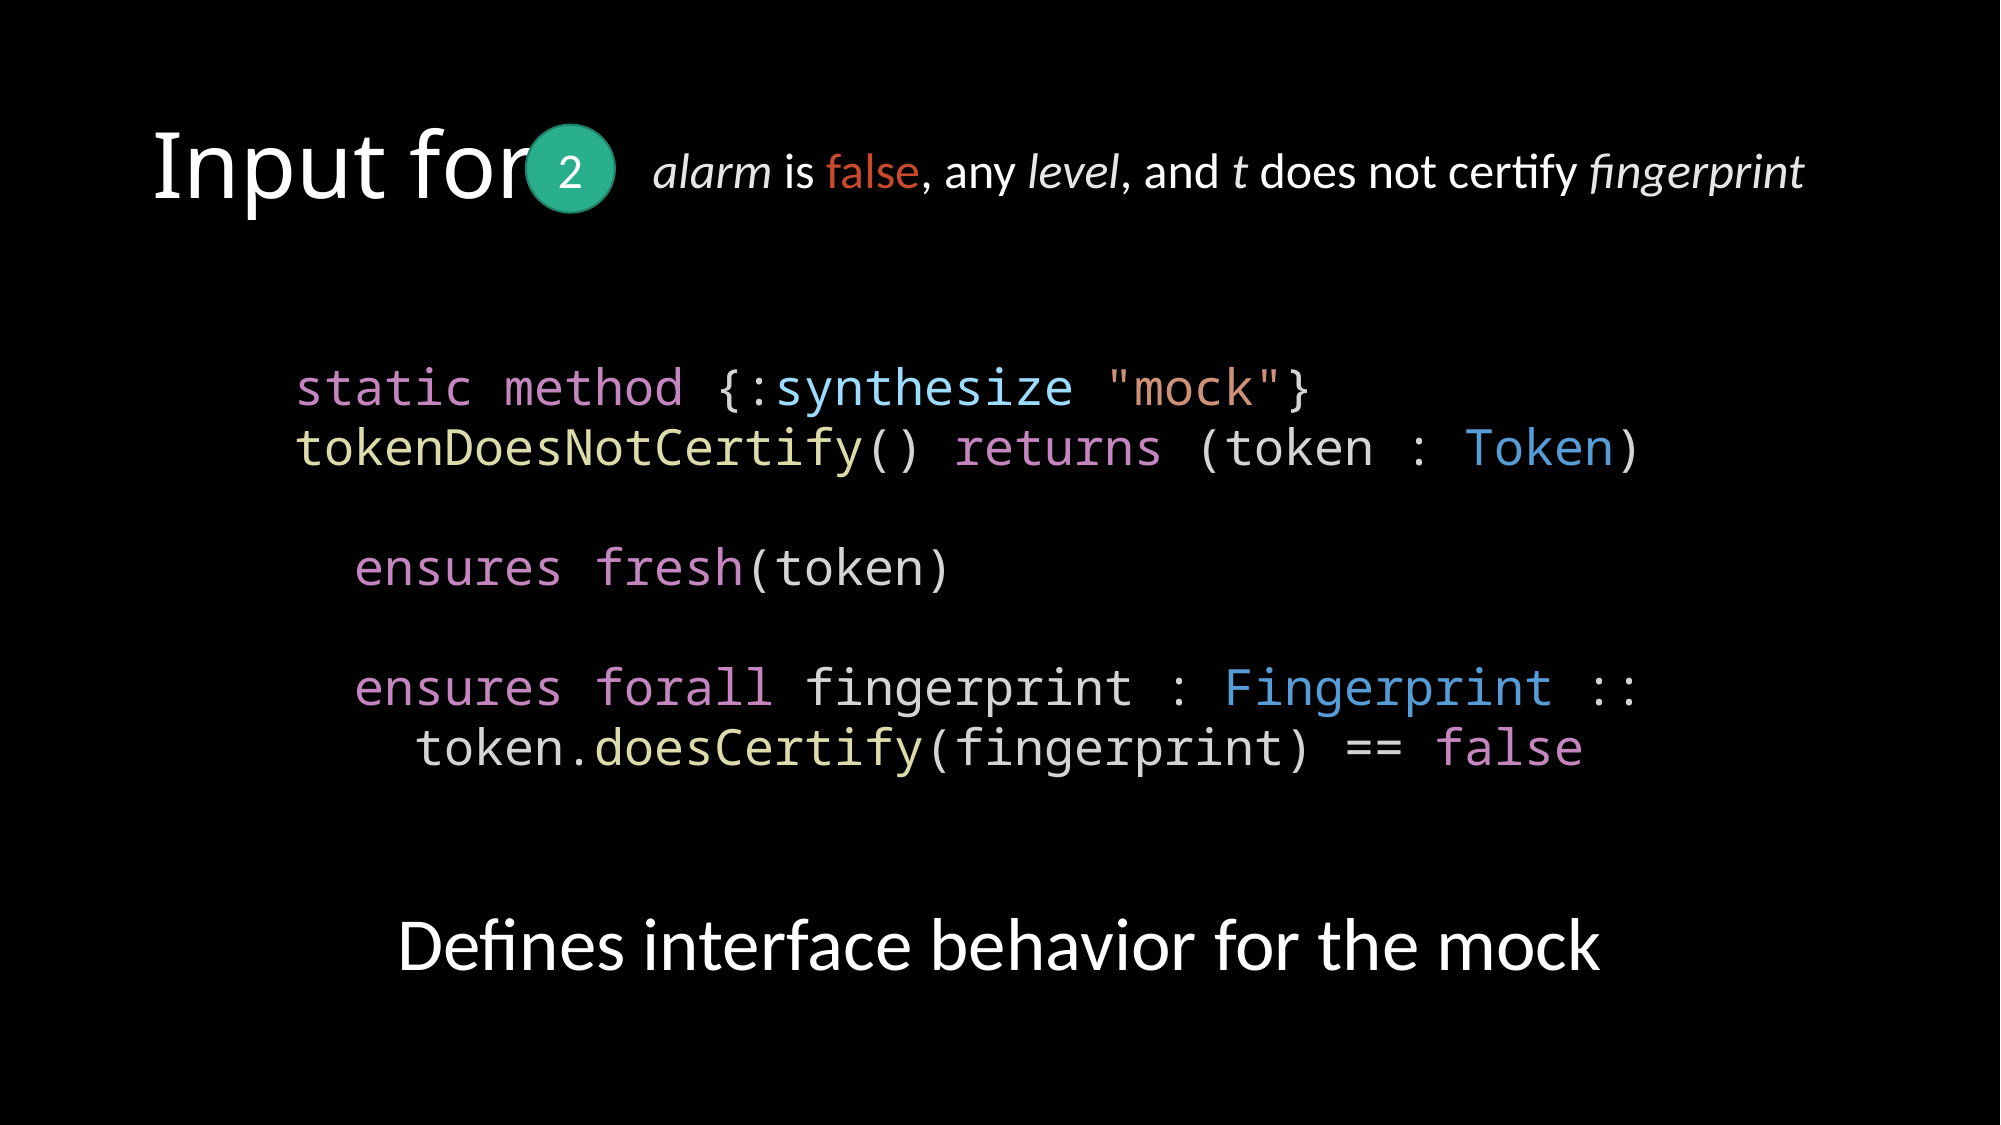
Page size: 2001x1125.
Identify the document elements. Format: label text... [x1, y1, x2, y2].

text_box Defines interface behavior for the mock [213, 888, 1787, 993]
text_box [525, 124, 1844, 213]
title Input for [137, 59, 1863, 278]
text_box static method {:synthesize "mock"} tokenDoesNotCertify() returns (token : Token) ensures fresh(token) ensures forall fingerprint : Fingerprint :: token.doesCertify(fingerprint) == false [279, 348, 1721, 783]
